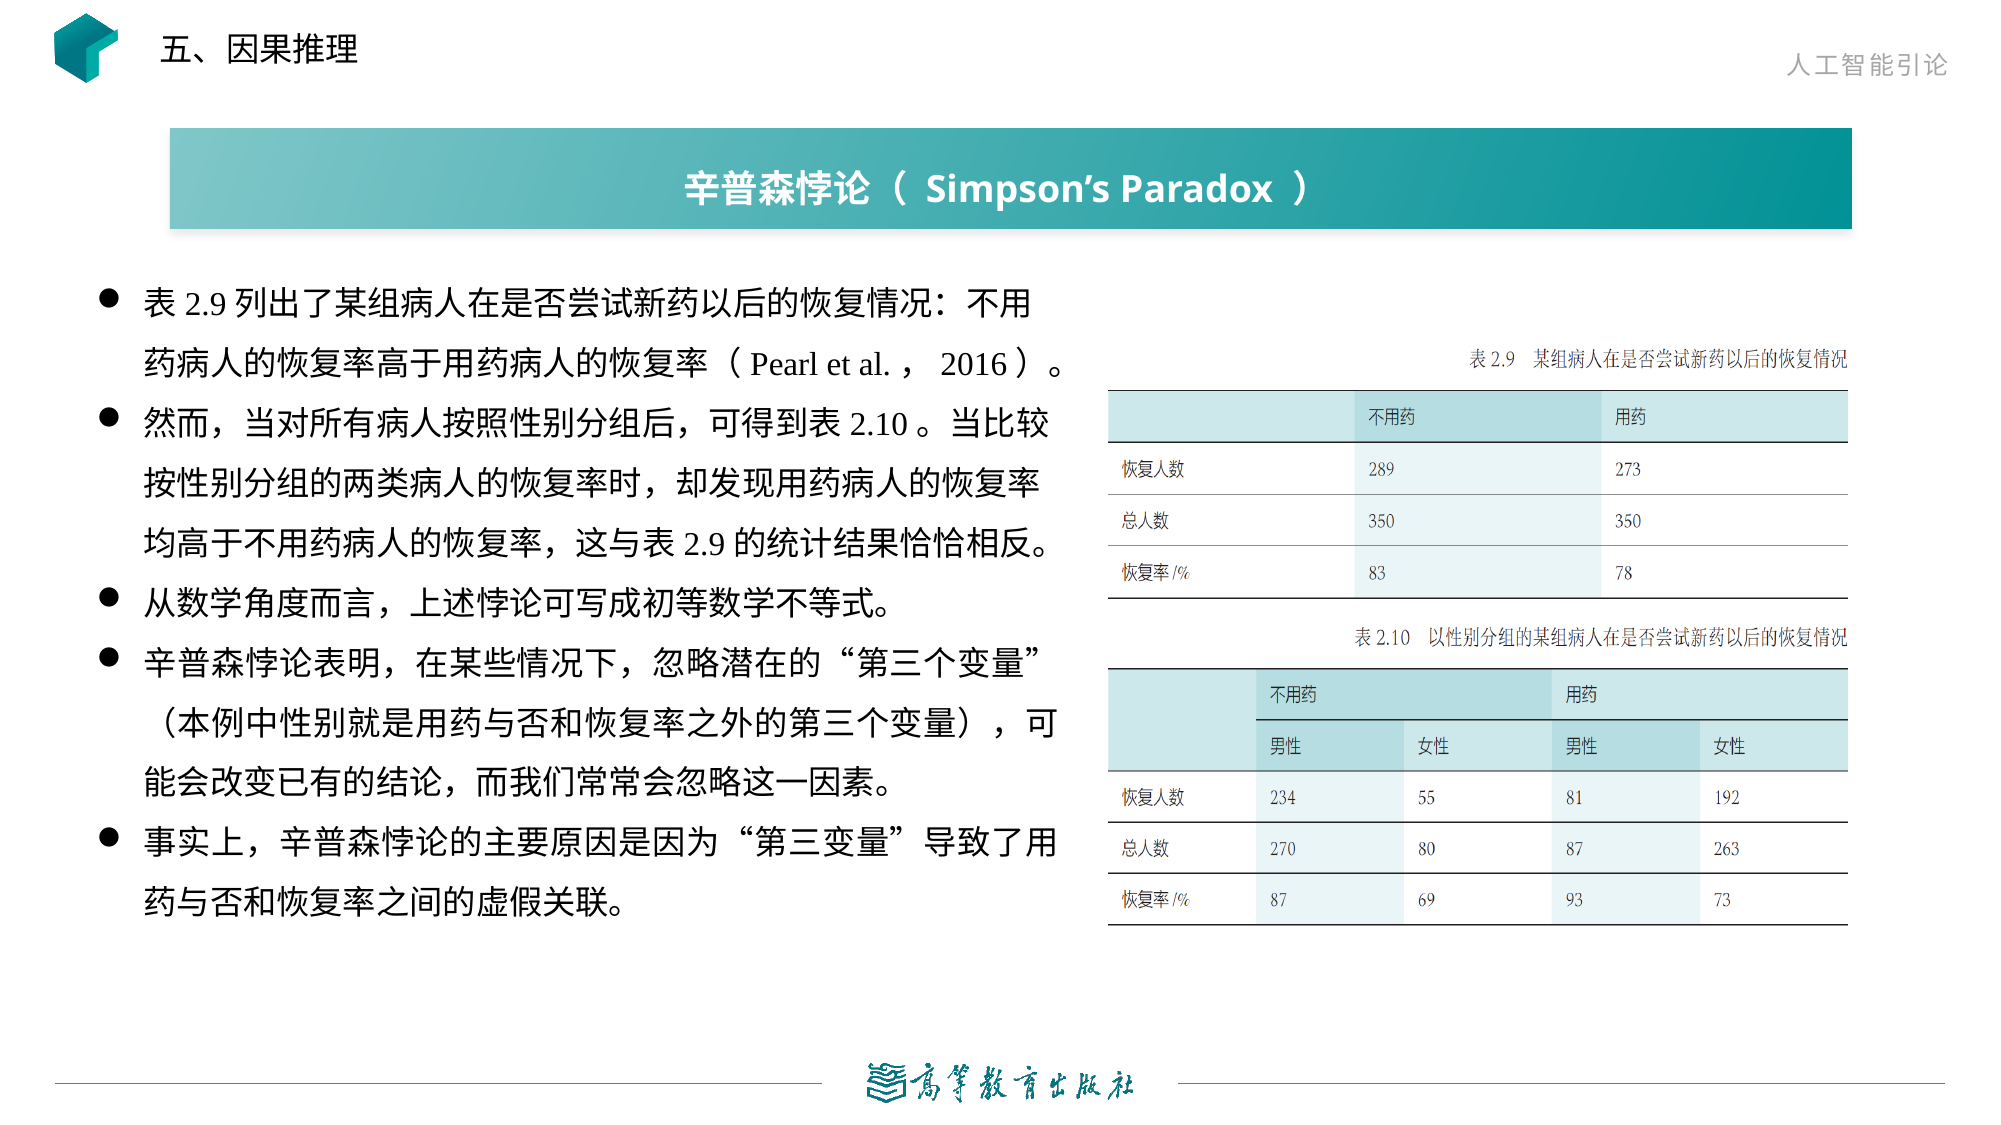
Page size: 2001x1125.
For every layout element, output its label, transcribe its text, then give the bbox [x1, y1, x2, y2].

text_box 辛普森悖论（ Simpson’s Paradox ） [302, 134, 1719, 217]
picture [1099, 335, 1870, 941]
text_box 五、因果推理 [144, 21, 375, 76]
text_box [169, 128, 1852, 229]
picture [867, 1063, 1133, 1103]
